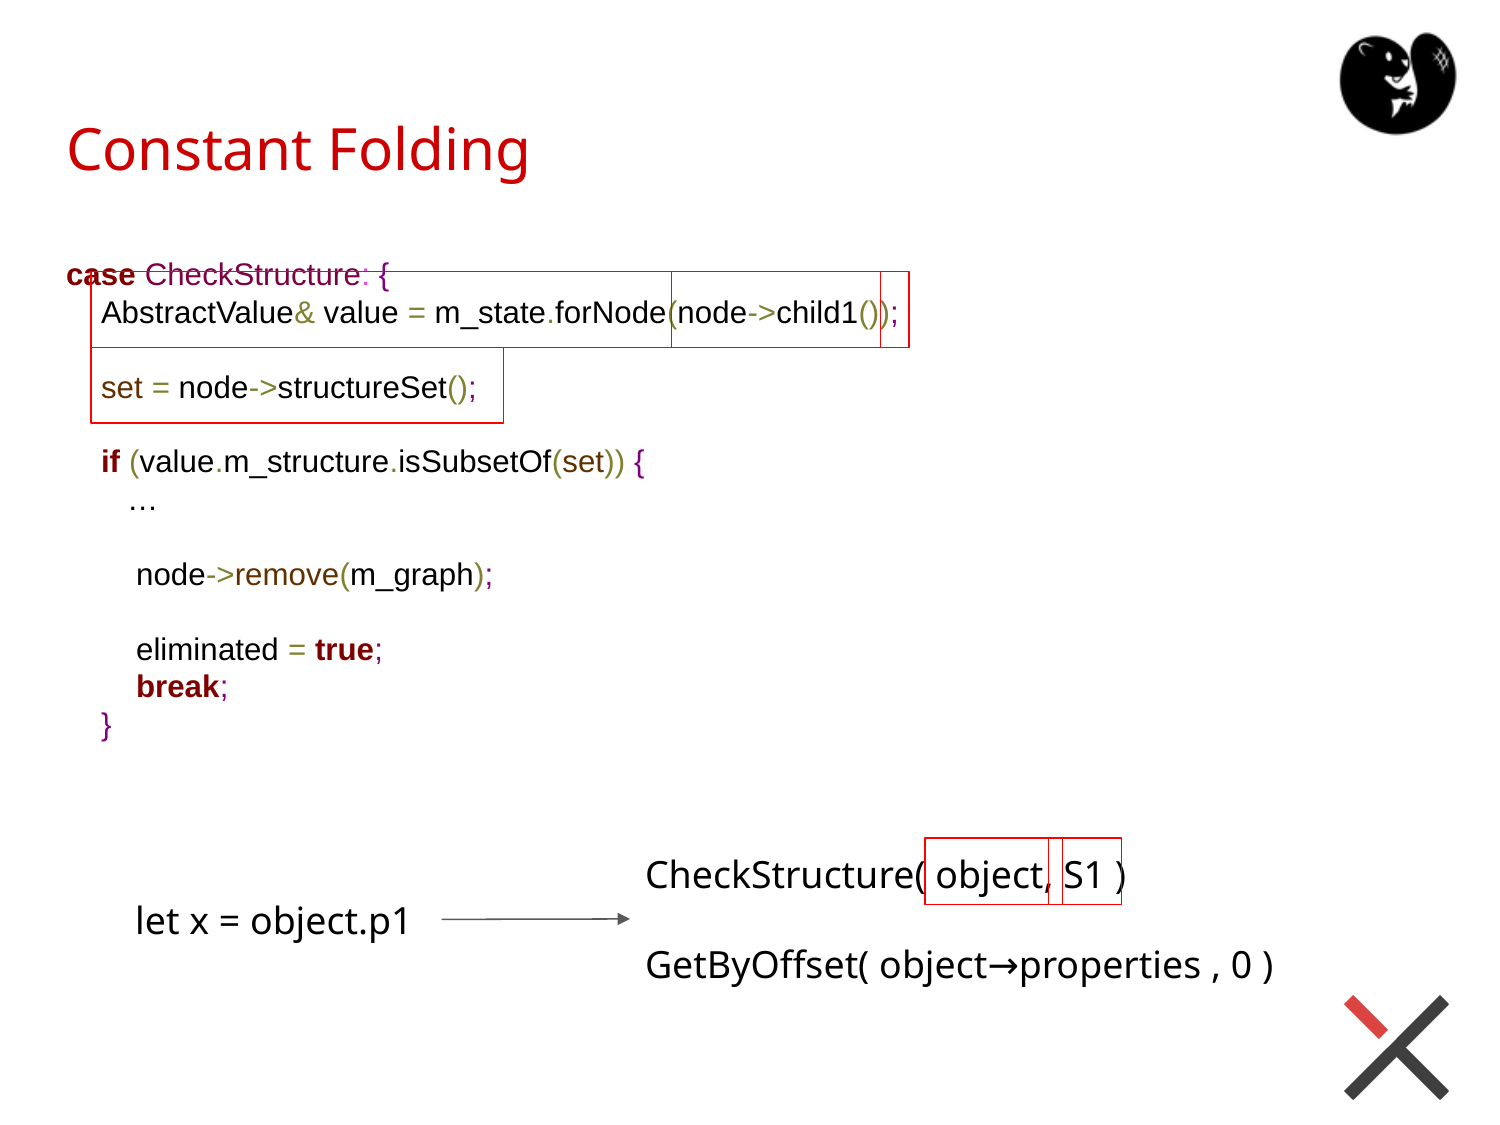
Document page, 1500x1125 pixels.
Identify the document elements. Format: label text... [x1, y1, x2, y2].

picture [1334, 28, 1460, 142]
title Constant Folding [51, 97, 1449, 223]
text_box case CheckStructure: { AbstractValue& value = m_state.forNode(node->child1()); set = node->structureSet(); if (value.m_structure.isSubsetOf(set)) { … node->remove(m_graph); eliminated = true; break; } [51, 239, 1080, 832]
picture [1344, 995, 1449, 1100]
text_box let x = object.p1 [120, 881, 442, 957]
text_box CheckStructure( object, S1 ) GetByOffset( object→properties , 0 ) [630, 836, 1405, 1002]
text_box [1048, 837, 1122, 905]
text_box [91, 271, 910, 348]
text_box [925, 837, 1048, 905]
text_box [91, 347, 504, 424]
